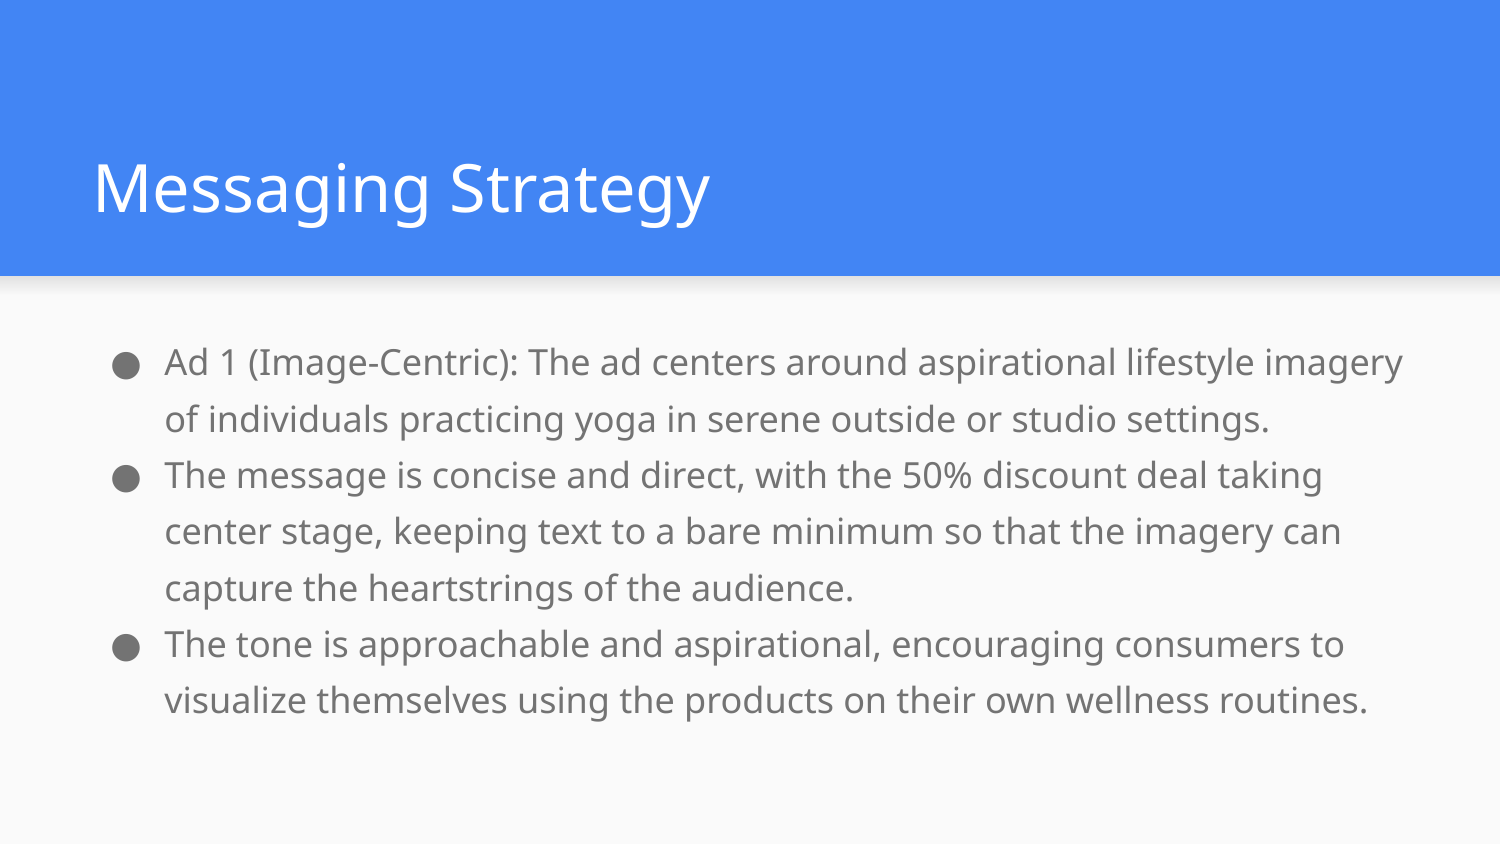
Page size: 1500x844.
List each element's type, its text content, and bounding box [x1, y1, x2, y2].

title Messaging Strategy [77, 121, 1427, 248]
list Ad 1 (Image-Centric): The ad centers around aspirational lifestyle imagery of individuals practicing yoga in serene outside or studio settings. The message is concise and direct, with the 50% discount deal taking center stage, keeping text to a bare minimum so that the imagery can capture the heartstrings of the audience. The tone is approachable and aspirational, encouraging consumers to visualize themselves using the products on their own wellness routines. [77, 314, 1427, 760]
